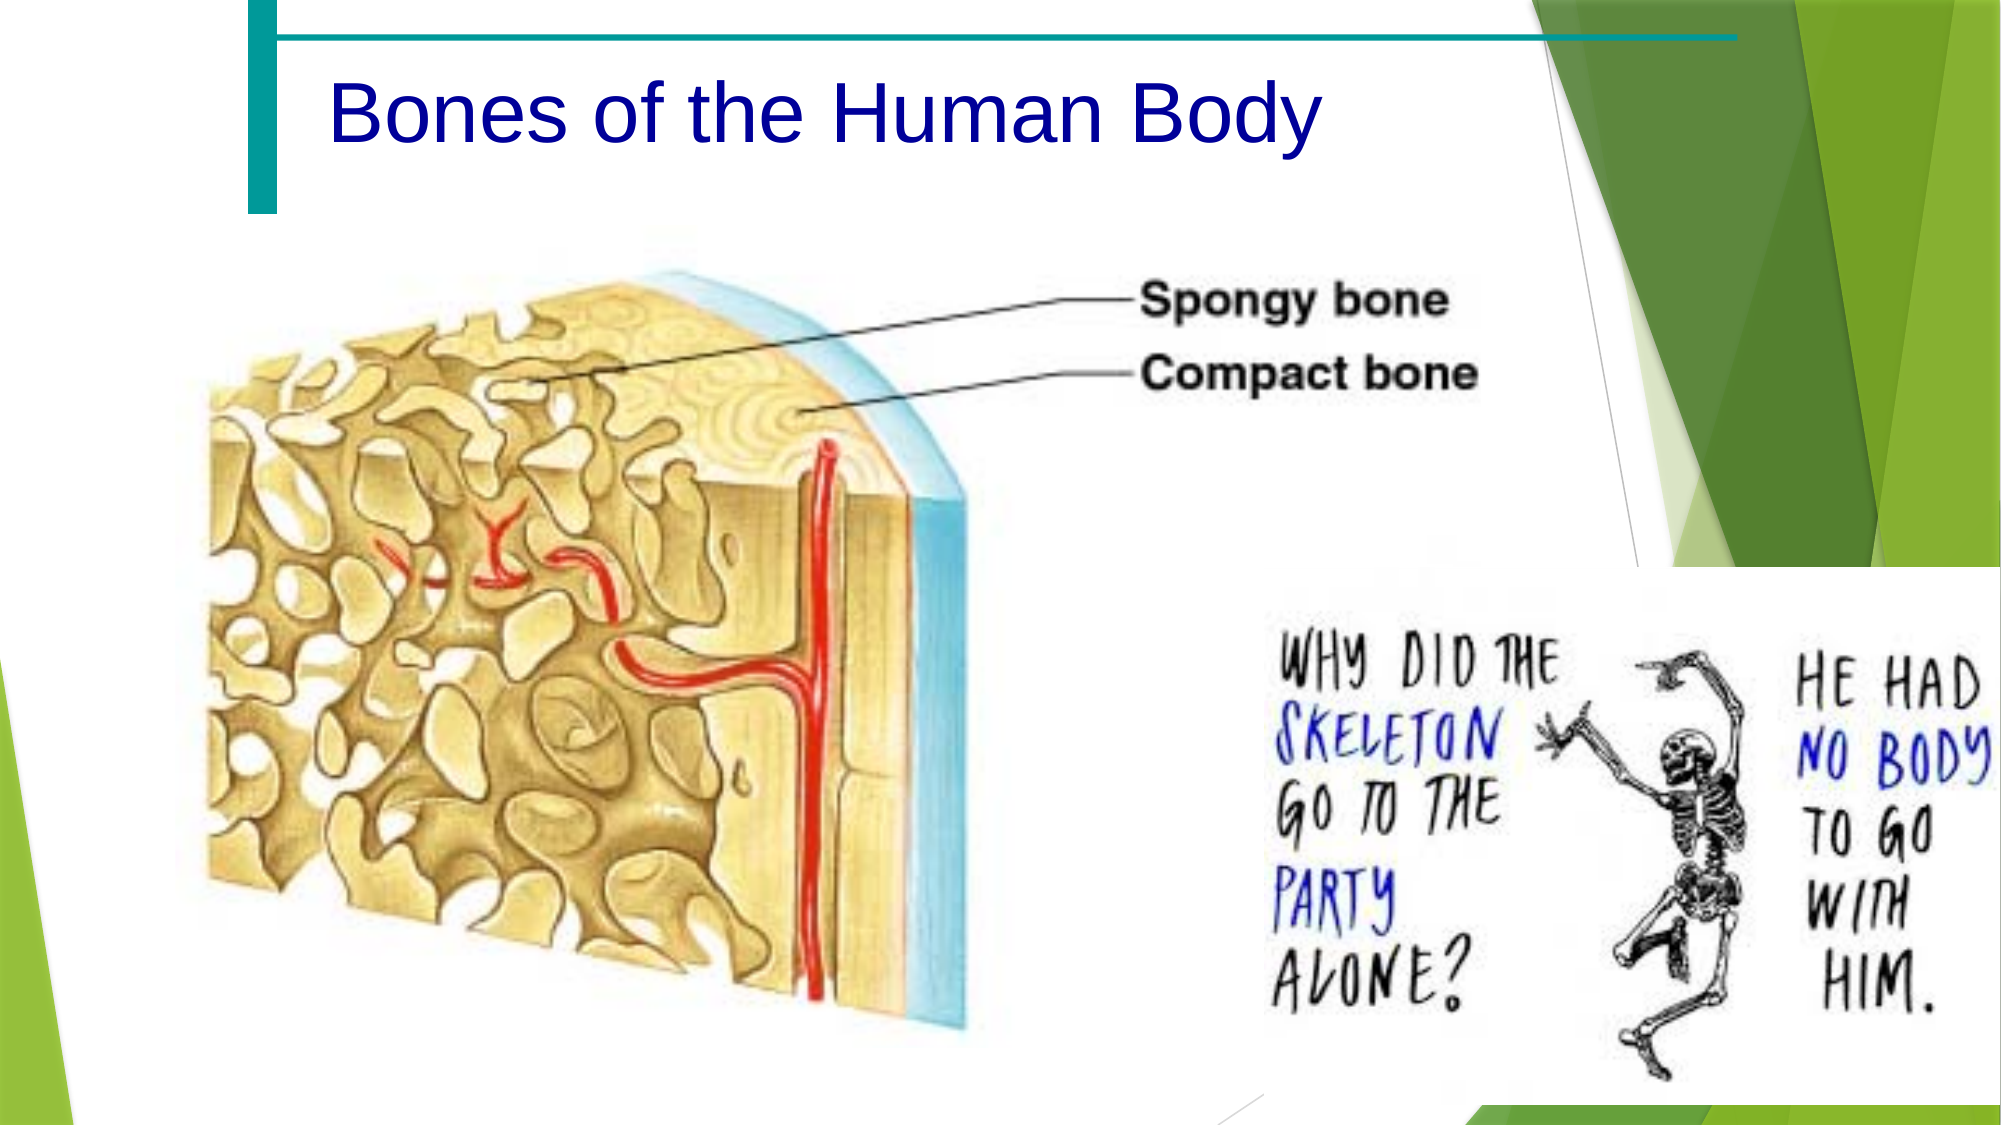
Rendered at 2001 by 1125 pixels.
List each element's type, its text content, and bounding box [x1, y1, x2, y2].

text_box [249, 0, 275, 213]
picture [174, 224, 2000, 1106]
text_box Bones of the Human Body [312, 50, 1688, 168]
